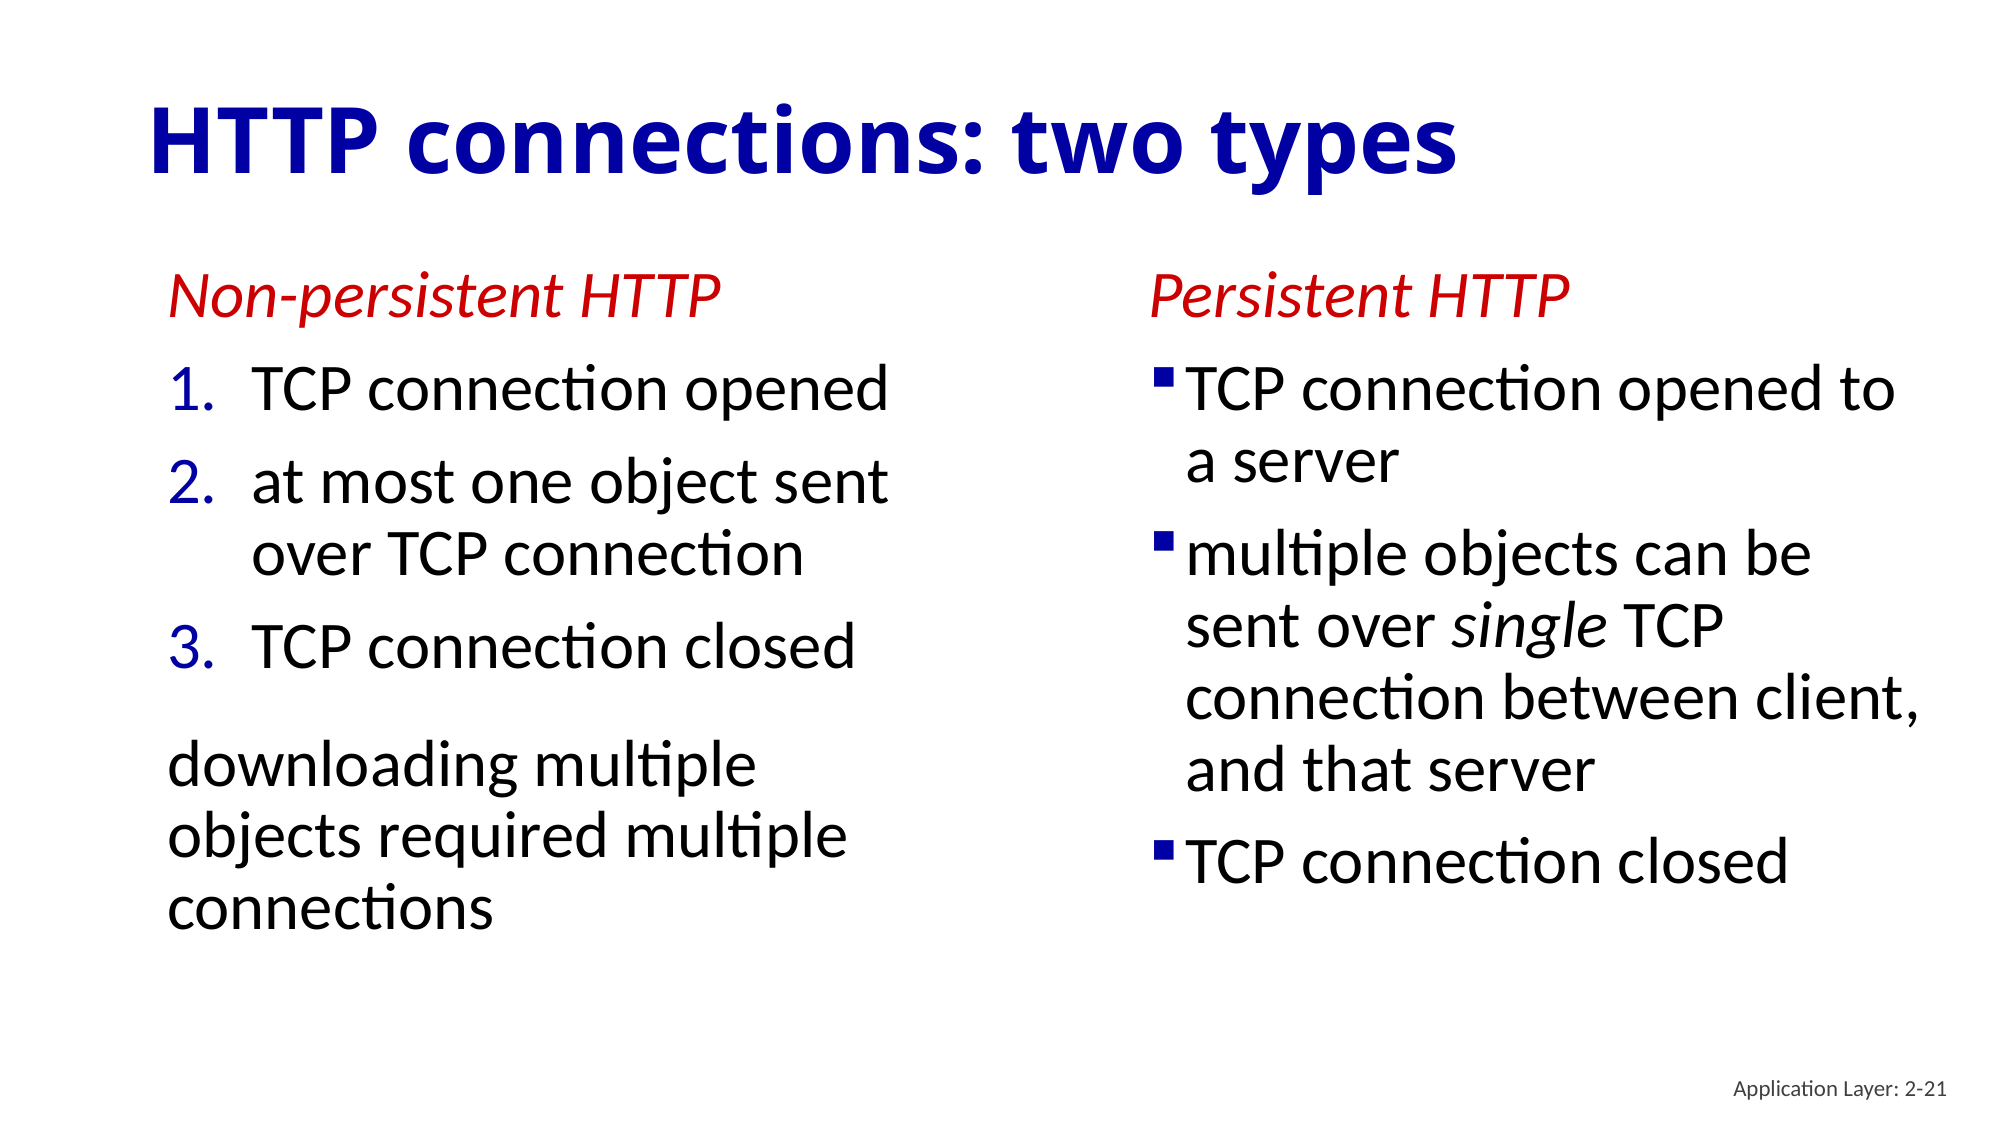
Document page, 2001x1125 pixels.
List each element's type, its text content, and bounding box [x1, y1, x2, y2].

title HTTP connections: two types [131, 70, 1856, 218]
text_box Persistent HTTP TCP connection opened to a server multiple objects can be sent over single TCP connection between client, and that server TCP connection closed [1112, 253, 1939, 1016]
slide_number Application Layer: 2-21 [1512, 1056, 1963, 1117]
text_box Non-persistent HTTP TCP connection opened at most one object sent over TCP connection TCP connection closed downloading multiple objects required multiple connections [130, 253, 958, 1016]
